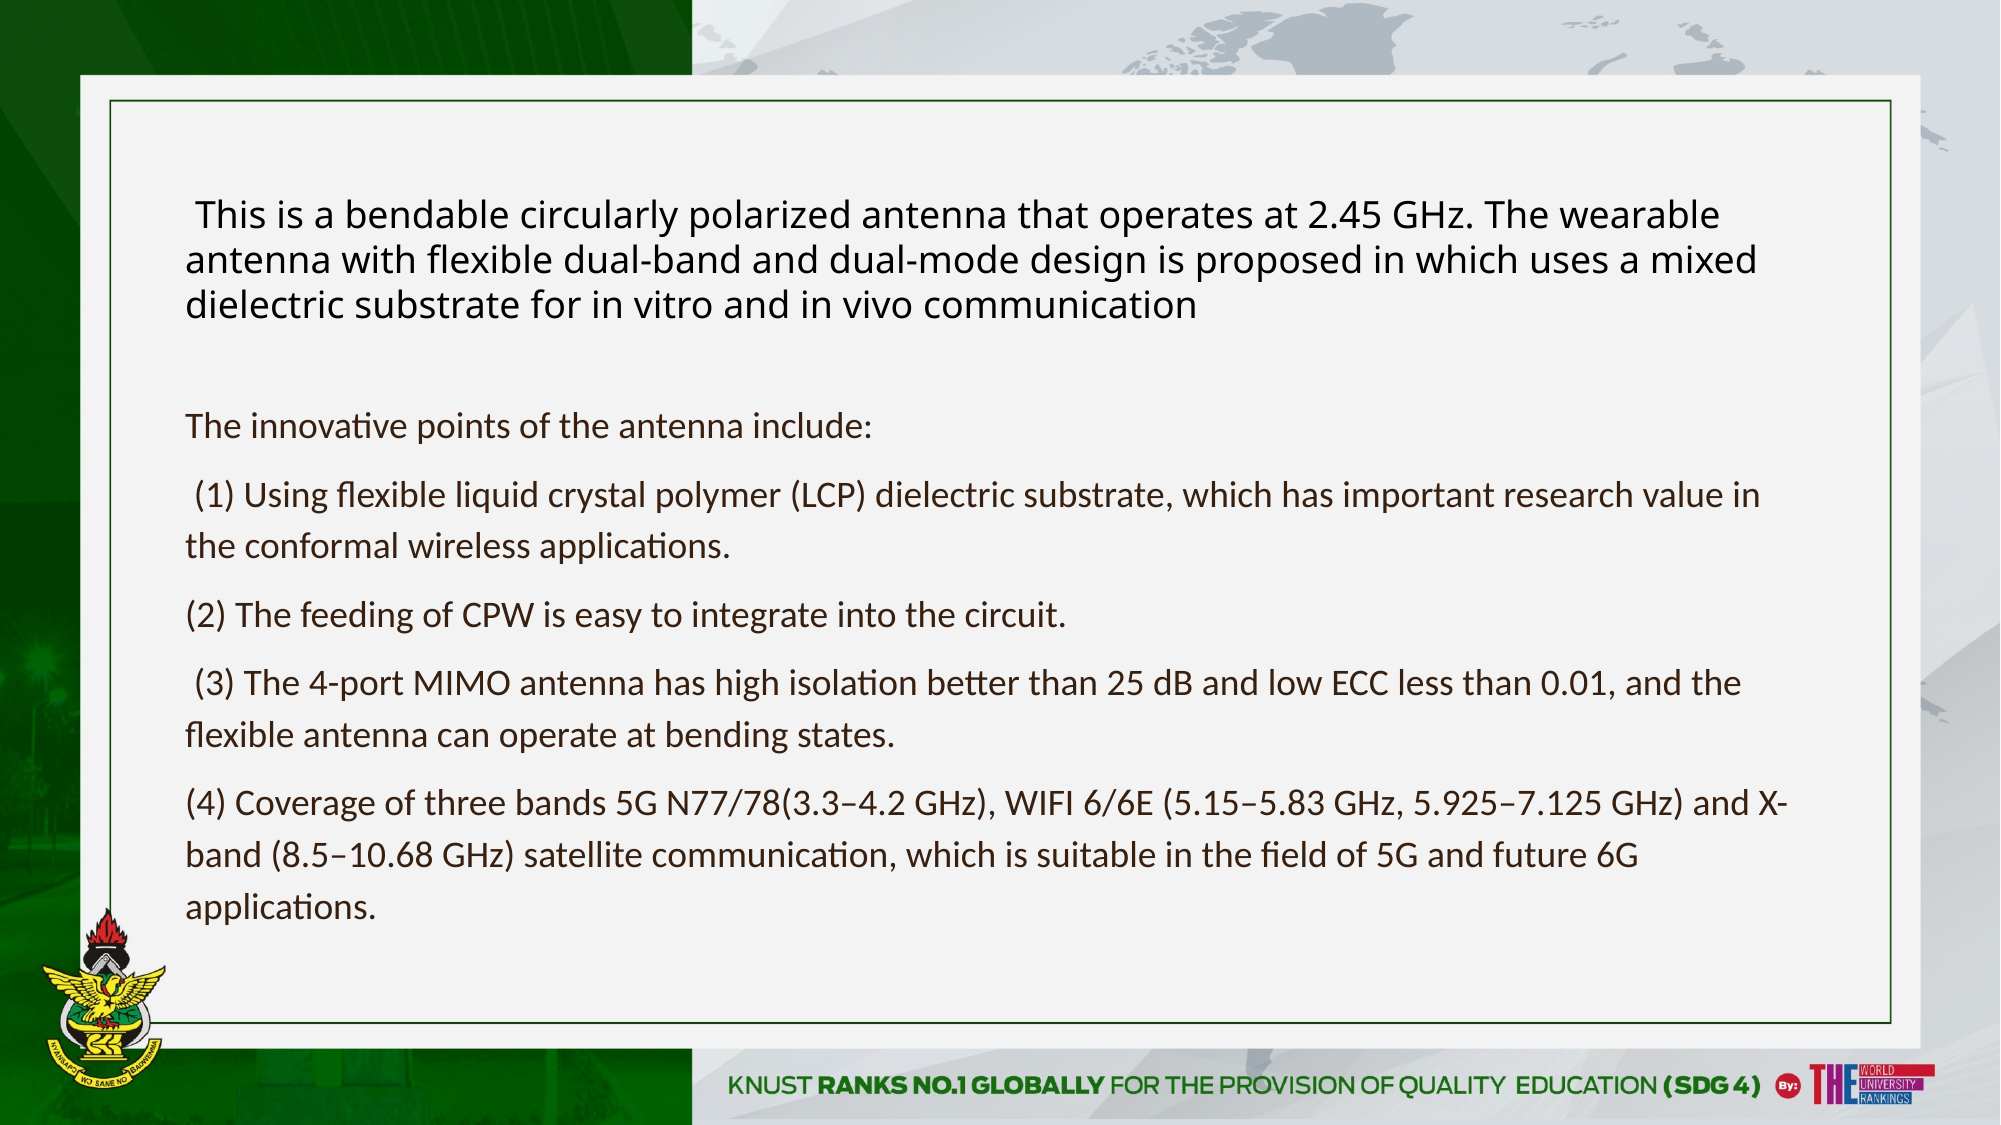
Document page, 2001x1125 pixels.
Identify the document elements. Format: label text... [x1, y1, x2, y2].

text_box This is a bendable circularly polarized antenna that operates at 2.45 GHz. The wearable antenna with flexible dual-band and dual-mode design is proposed in which uses a mixed dielectric substrate for in vitro and in vivo communication The innovative points of the antenna include: (1) Using flexible liquid crystal polymer (LCP) dielectric substrate, which has important research value in the conformal wireless applications. (2) The feeding of CPW is easy to integrate into the circuit. (3) The 4-port MIMO antenna has high isolation better than 25 dB and low ECC less than 0.01, and the flexible antenna can operate at bending states. (4) Coverage of three bands 5G N77/78(3.3–4.2 GHz), WIFI 6/6E (5.15–5.83 GHz, 5.925–7.125 GHz) and X-band (8.5–10.68 GHz) satellite communication, which is suitable in the field of 5G and future 6G applications. [170, 138, 1807, 934]
picture [0, 0, 2001, 1125]
